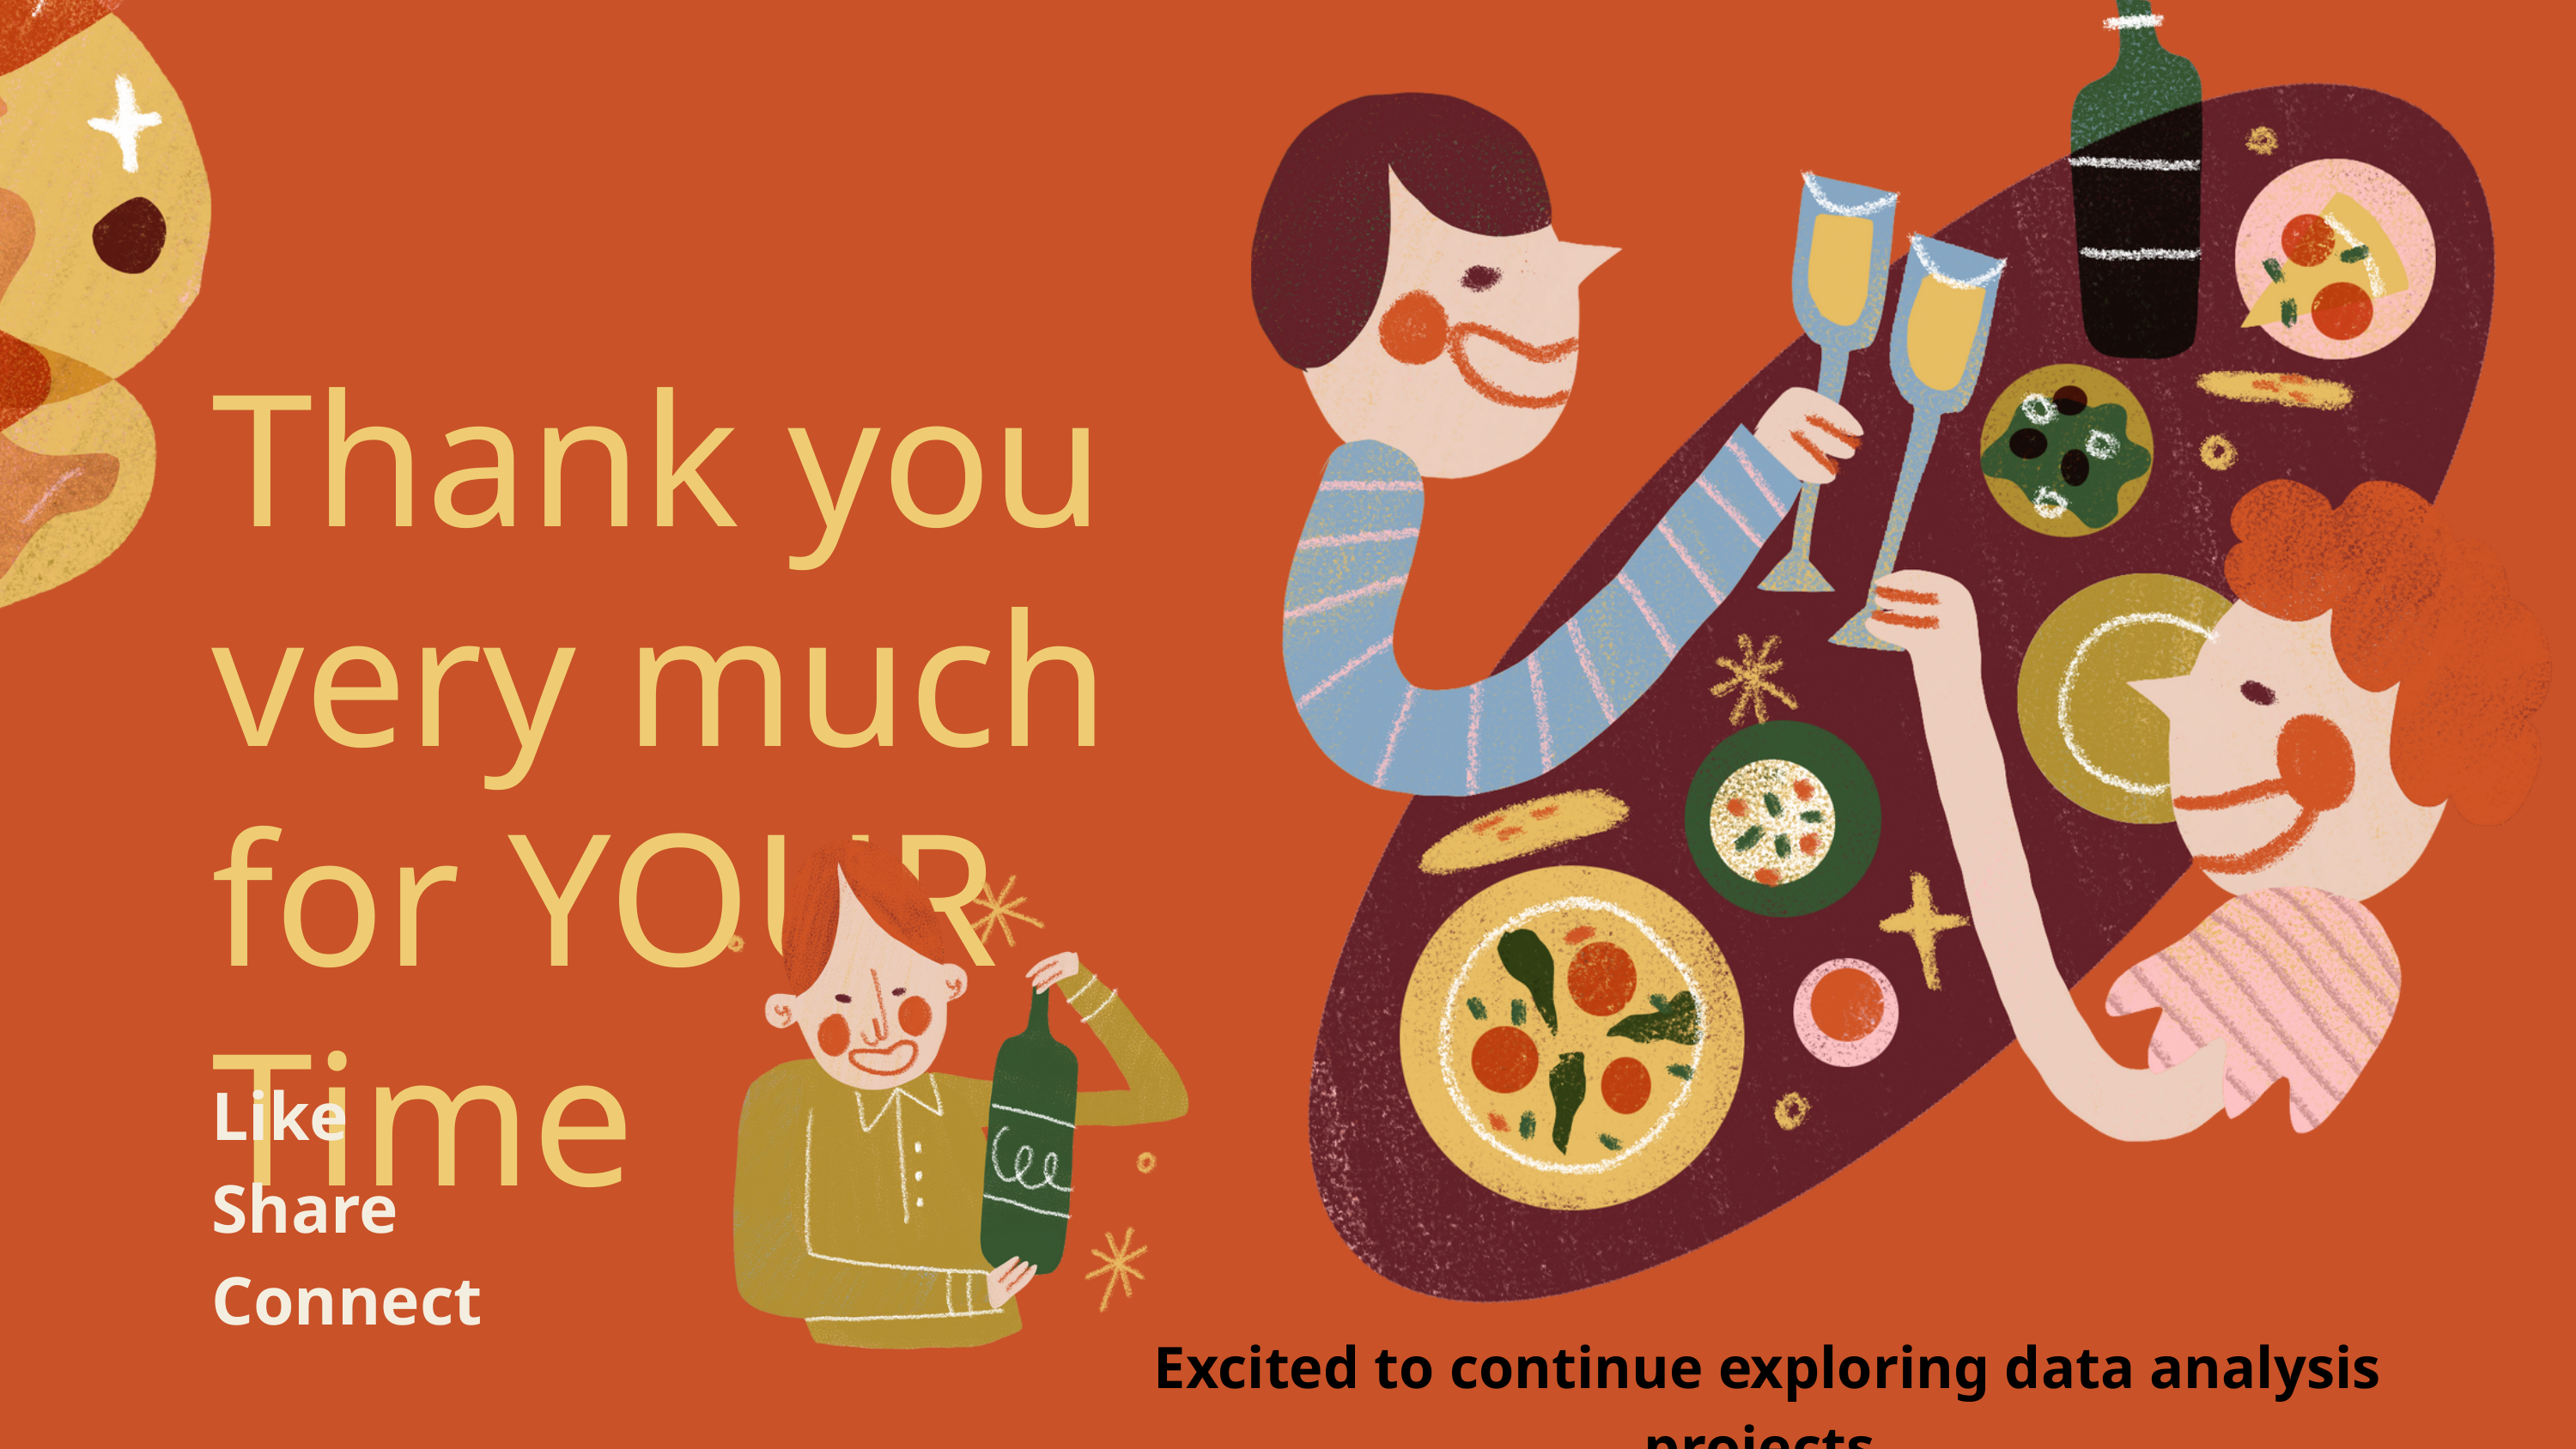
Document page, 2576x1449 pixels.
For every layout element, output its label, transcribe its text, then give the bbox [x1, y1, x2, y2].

text_box [1250, 0, 2553, 1304]
text_box Excited to continue exploring data analysis projects. [1104, 1319, 2432, 1449]
text_box [0, 0, 212, 640]
text_box [726, 1336, 1104, 1349]
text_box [211, 346, 1289, 1330]
